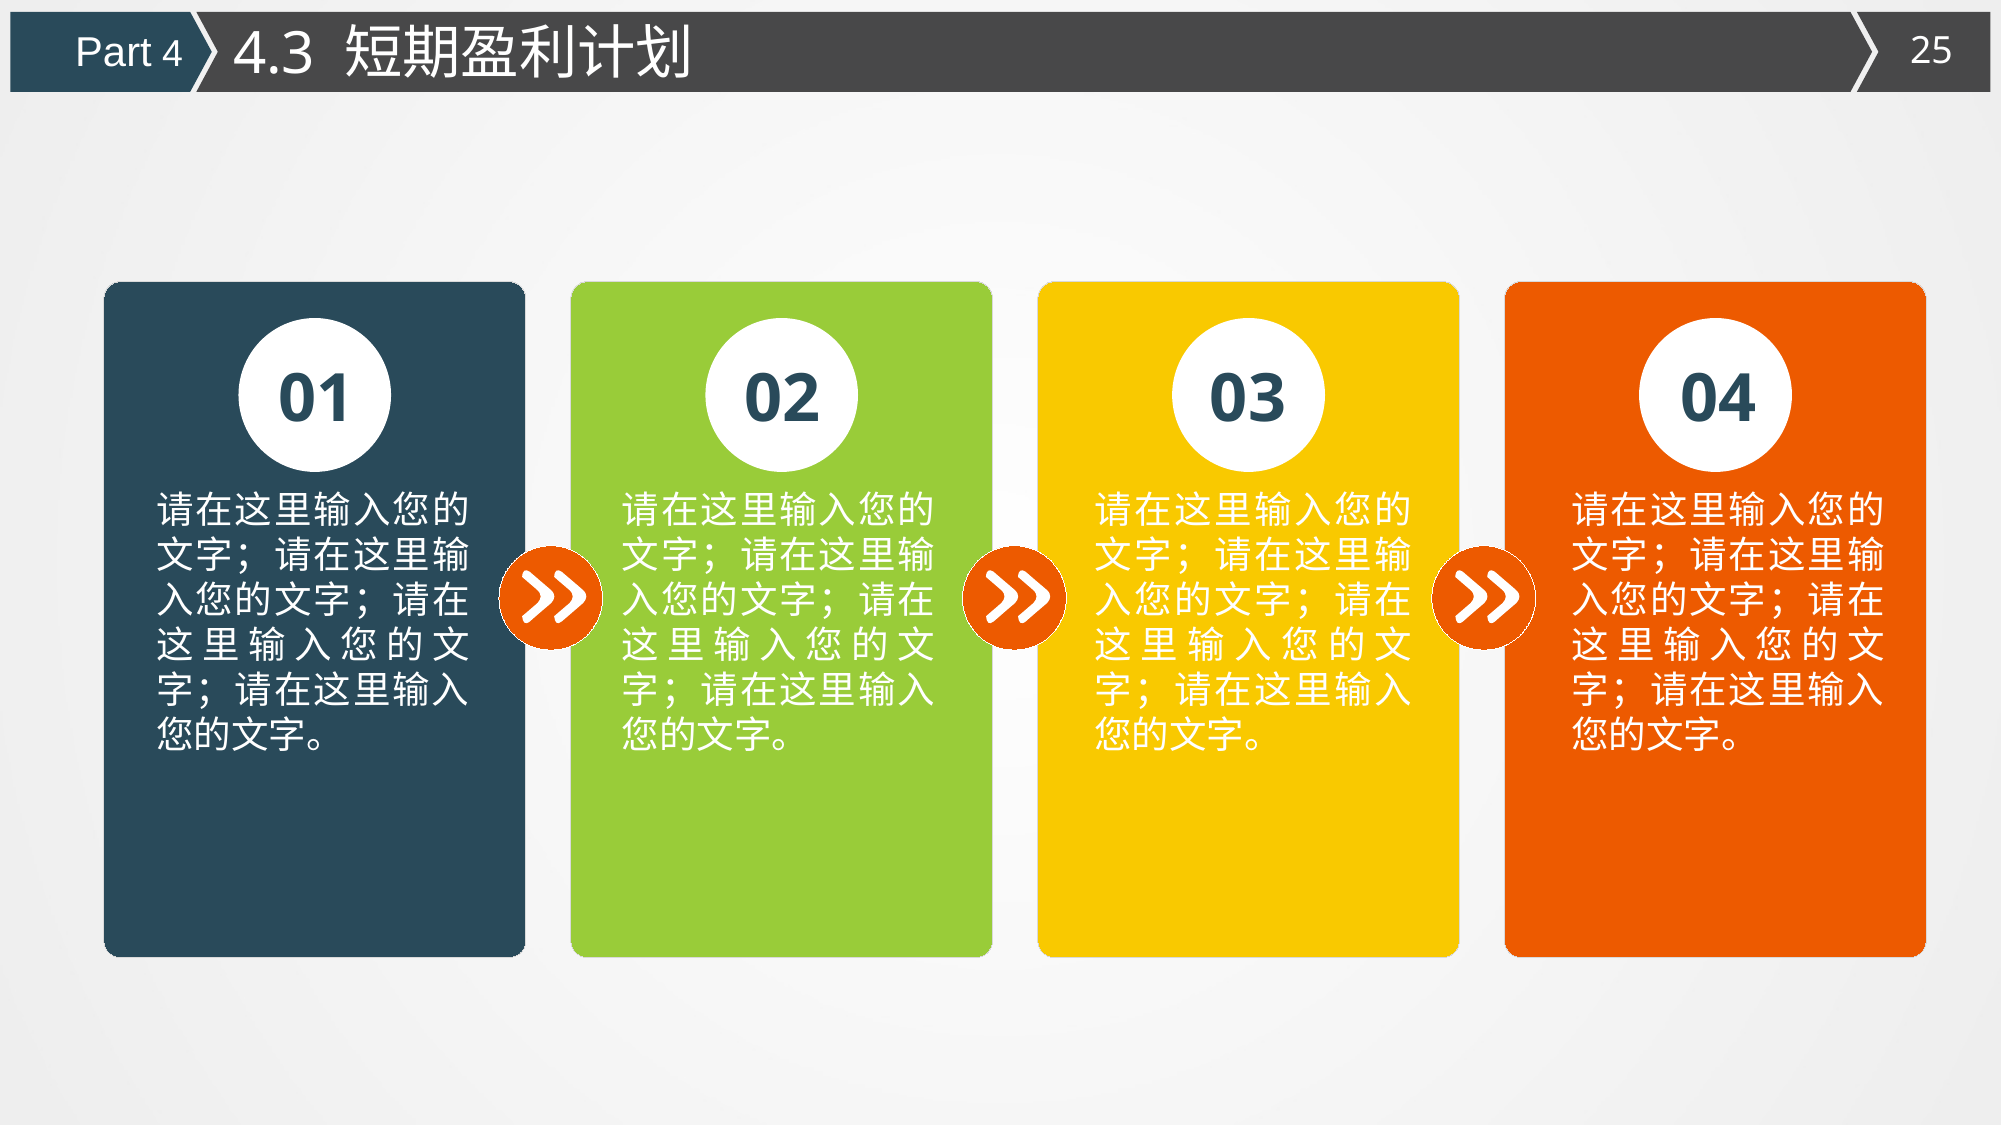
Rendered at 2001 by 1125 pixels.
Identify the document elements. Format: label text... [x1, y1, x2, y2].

text_box 请在这里输入您的文字；请在这里输入您的文字；请在这里输入您的文字；请在这里输入您的文字。 [1556, 478, 1900, 764]
text_box [1037, 281, 1460, 958]
text_box [1504, 281, 1927, 958]
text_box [238, 317, 392, 473]
text_box 请在这里输入您的文字；请在这里输入您的文字；请在这里输入您的文字；请在这里输入您的文字。 [1079, 478, 1427, 764]
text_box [962, 545, 1067, 651]
picture [0, 0, 2001, 1125]
text_box [103, 281, 526, 958]
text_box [498, 545, 603, 651]
text_box 请在这里输入您的文字；请在这里输入您的文字；请在这里输入您的文字；请在这里输入您的文字。 [607, 478, 950, 764]
text_box 请在这里输入您的文字；请在这里输入您的文字；请在这里输入您的文字；请在这里输入您的文字。 [141, 478, 485, 764]
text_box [1431, 545, 1536, 651]
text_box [1171, 317, 1326, 473]
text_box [1638, 317, 1793, 473]
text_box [705, 317, 859, 473]
text_box Part 4 [22, 17, 198, 83]
text_box 4.3 短期盈利计划 [218, 7, 1046, 93]
text_box [570, 281, 993, 958]
